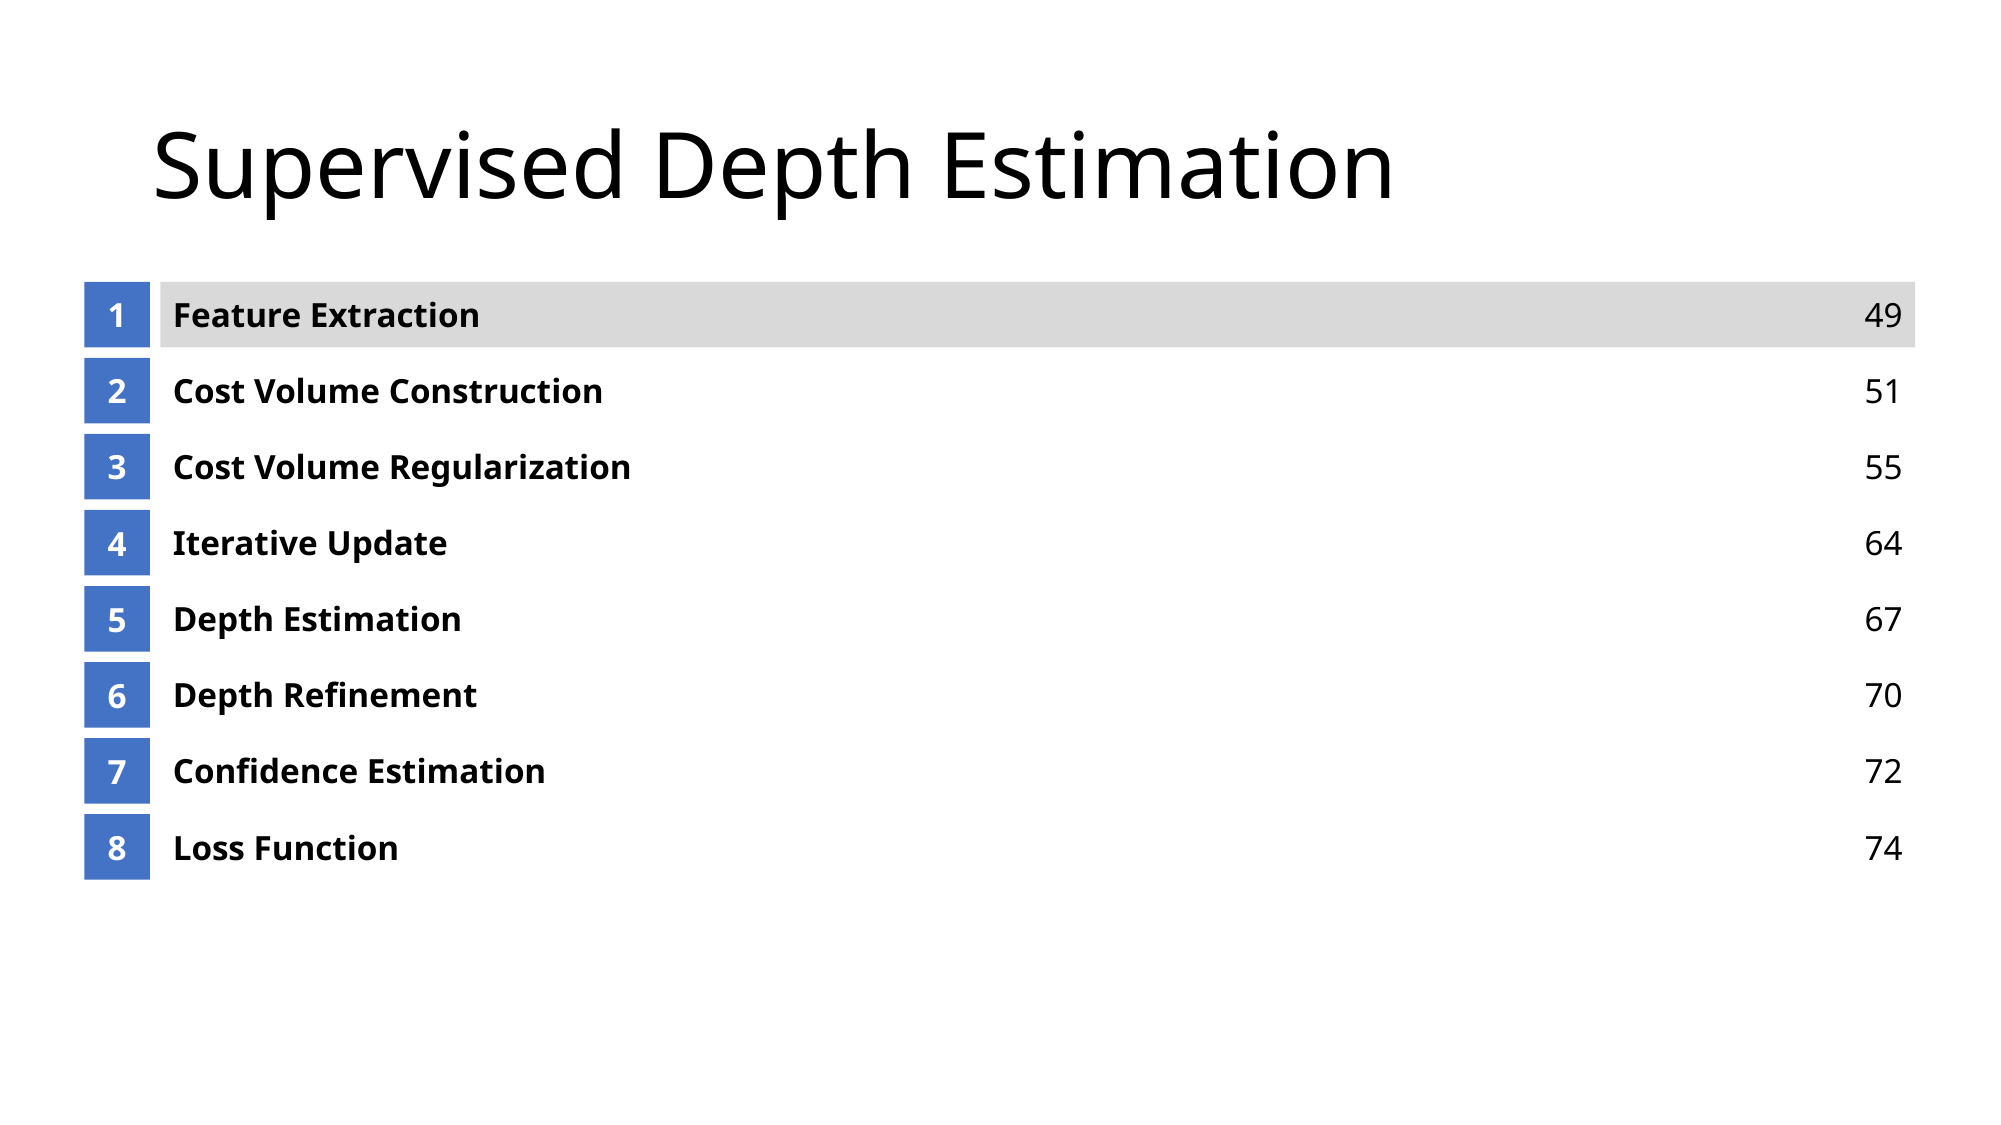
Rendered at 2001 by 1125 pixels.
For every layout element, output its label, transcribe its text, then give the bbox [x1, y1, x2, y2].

text_box 2 [83, 357, 151, 424]
text_box 7 [83, 737, 151, 805]
text_box 8 [83, 813, 151, 881]
text_box 67 [1884, 585, 1904, 653]
text_box 55 [1884, 433, 1904, 500]
text_box Cost Volume Regularization [159, 433, 597, 500]
text_box 49 [1884, 281, 1904, 348]
text_box Depth Refinement [159, 661, 597, 729]
text_box 72 [1884, 737, 1904, 805]
text_box 4 [83, 509, 151, 577]
text_box Confidence Estimation [159, 737, 597, 805]
text_box Feature Extraction [159, 281, 597, 348]
text_box Loss Function [159, 813, 597, 881]
title Supervised Depth Estimation [137, 59, 1863, 278]
text_box Depth Estimation [159, 585, 597, 653]
text_box 64 [1884, 509, 1904, 577]
text_box 5 [83, 585, 151, 653]
text_box [1904, 281, 1916, 348]
text_box 3 [83, 433, 151, 500]
text_box 70 [1884, 661, 1904, 729]
text_box 6 [83, 661, 151, 729]
text_box Cost Volume Construction [159, 357, 597, 424]
text_box 51 [1884, 357, 1904, 424]
text_box 1 [83, 281, 151, 348]
text_box Iterative Update [159, 509, 597, 577]
text_box 74 [1884, 813, 1904, 881]
text_box [597, 281, 1884, 348]
